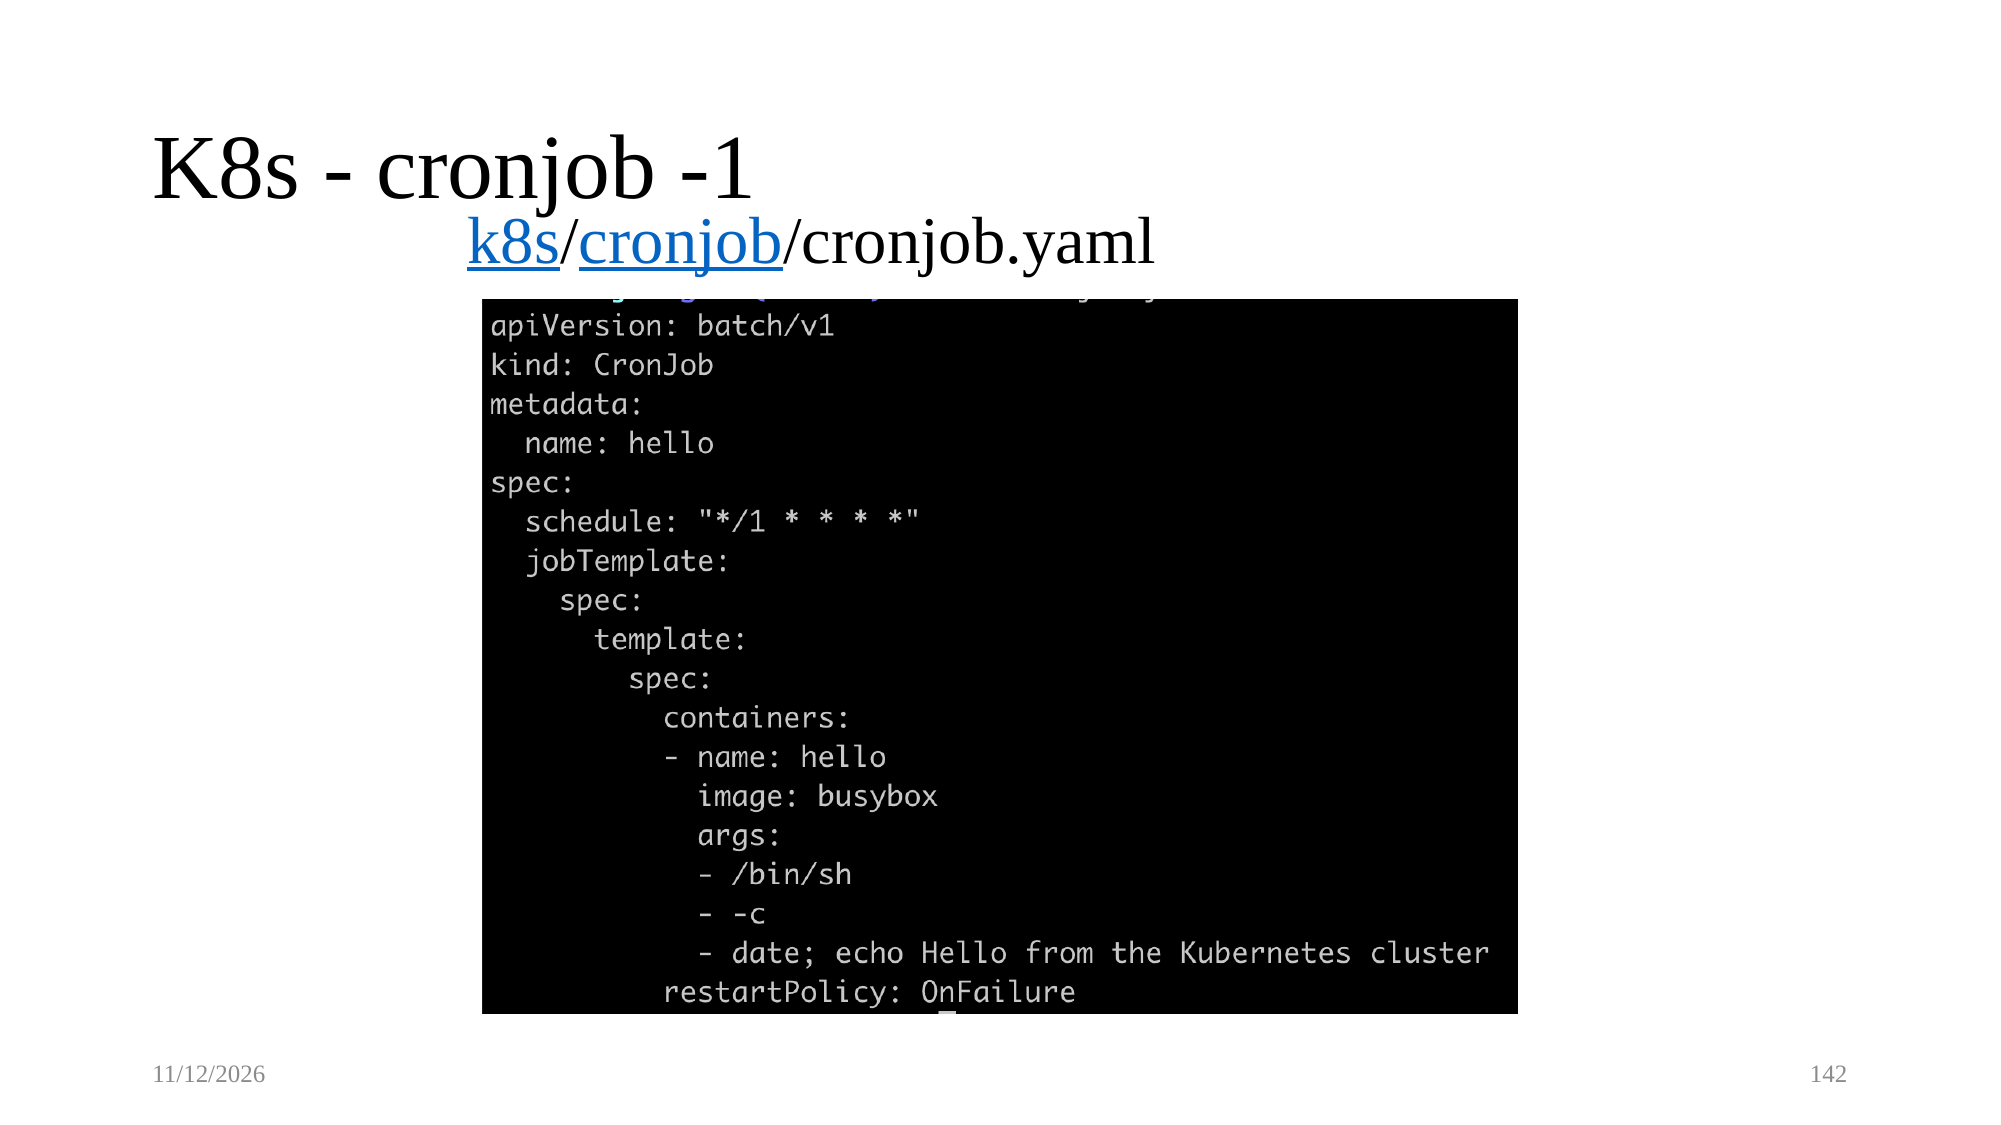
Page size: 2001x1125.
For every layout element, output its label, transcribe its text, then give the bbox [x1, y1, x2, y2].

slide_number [137, 1042, 588, 1103]
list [482, 299, 1518, 1014]
title K8s - cronjob -1 [137, 59, 1863, 278]
text_box k8s/cronjob/cronjob.yaml [452, 189, 1172, 285]
slide_number 142 [1412, 1042, 1863, 1103]
